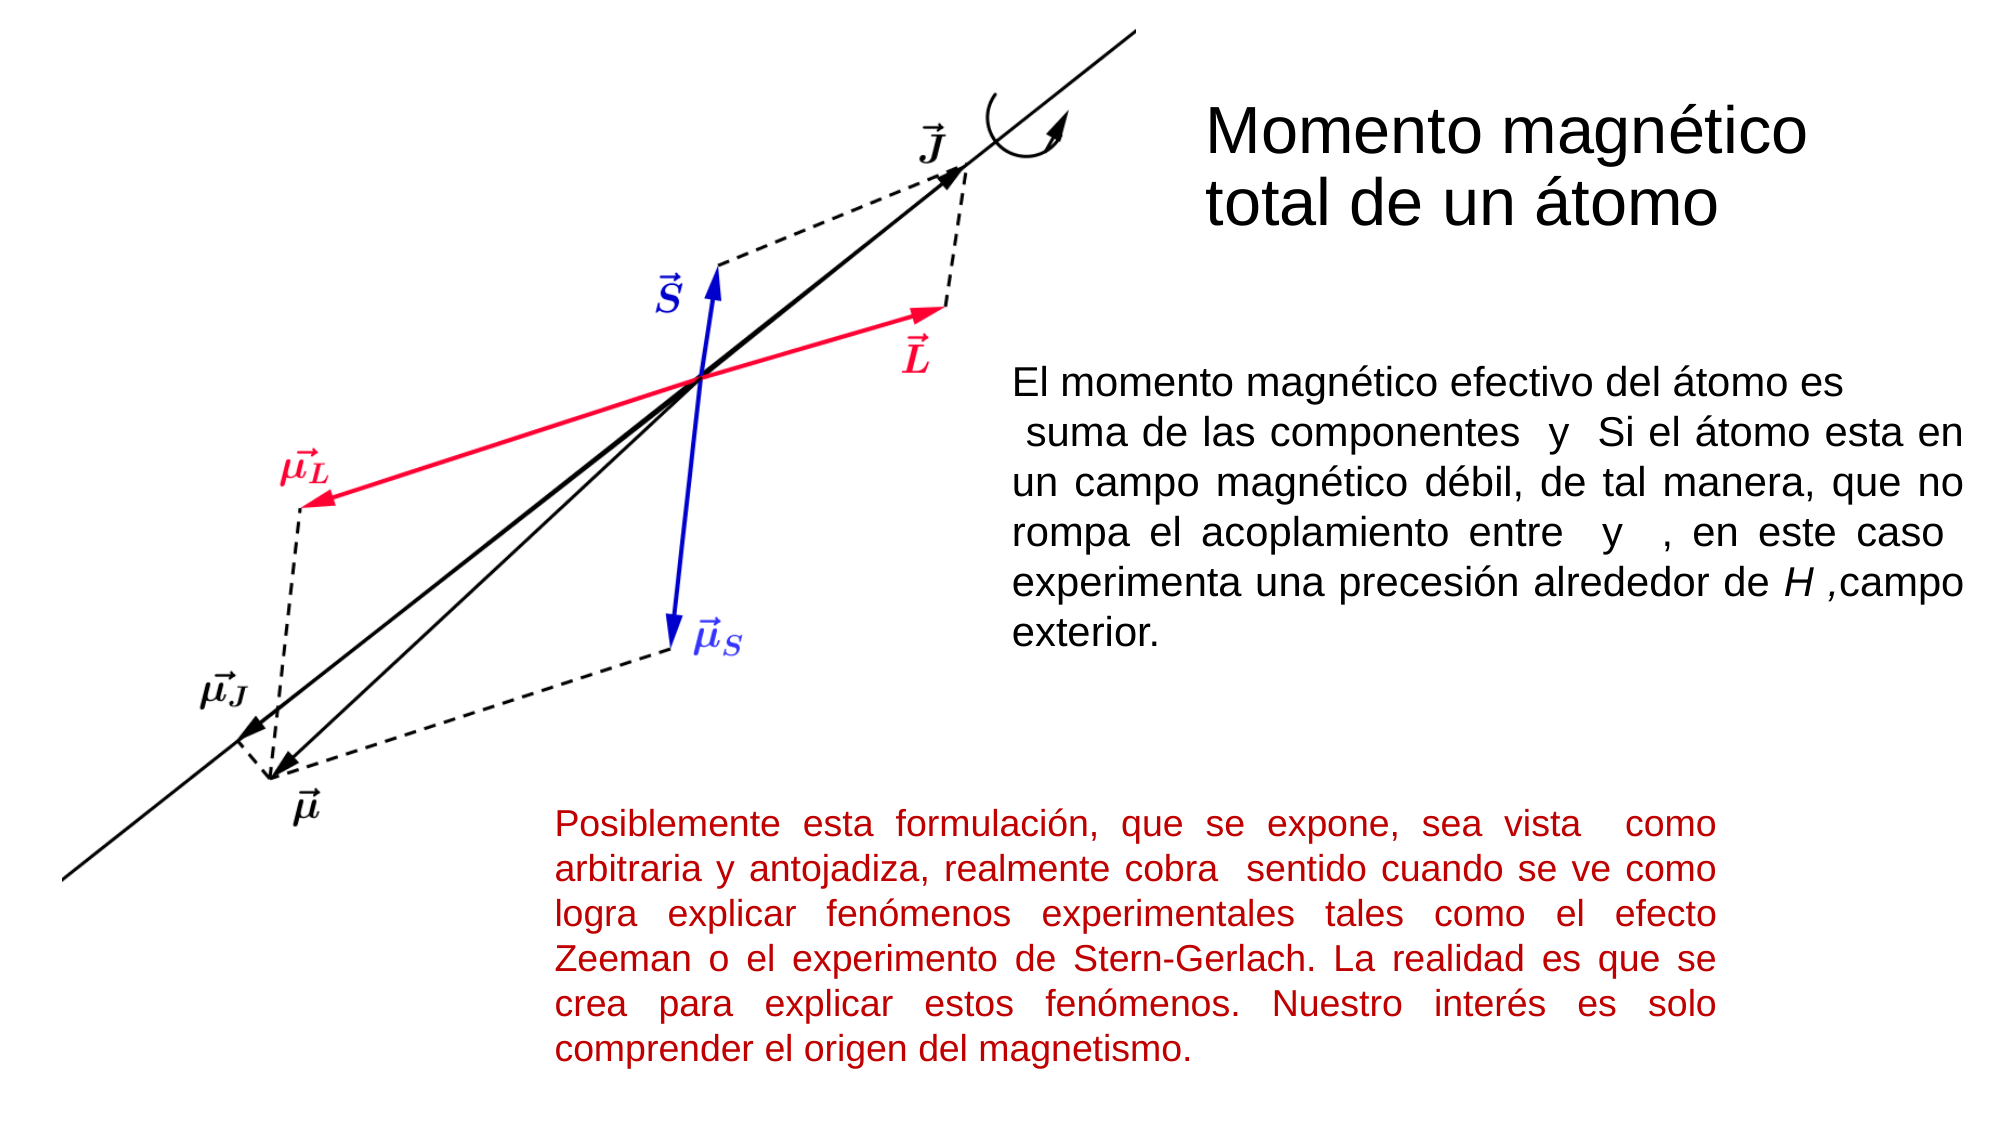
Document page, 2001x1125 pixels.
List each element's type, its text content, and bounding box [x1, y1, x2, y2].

text_box Posiblemente esta formulación, que se expone, sea vista como arbitraria y antojadiza, realmente cobra sentido cuando se ve como logra explicar fenómenos experimentales tales como el efecto Zeeman o el experimento de Stern-Gerlach. La realidad es que se crea para explicar estos fenómenos. Nuestro interés es solo comprender el origen del magnetismo. [539, 791, 1732, 1122]
title Momento magnético total de un átomo [1190, 134, 1854, 202]
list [62, 23, 1136, 898]
